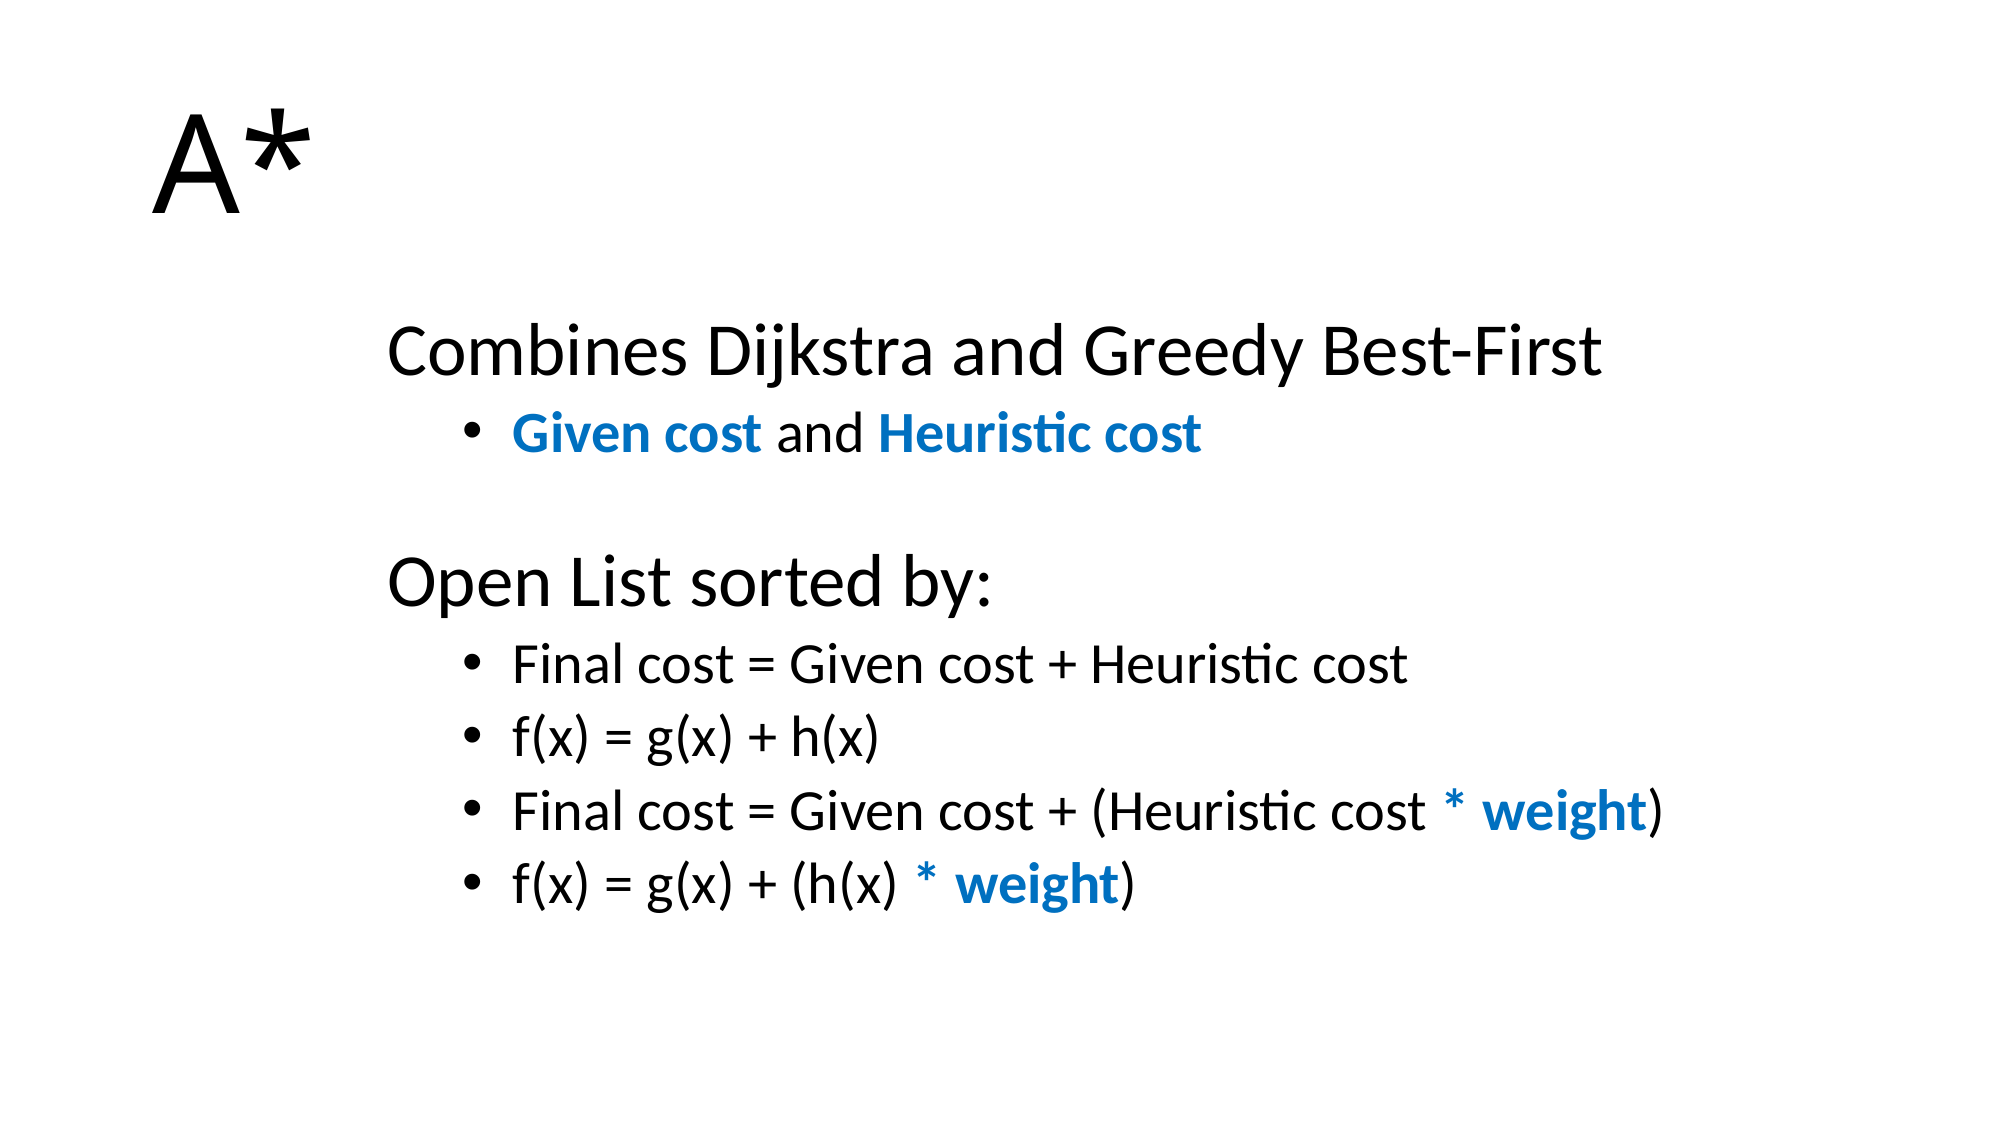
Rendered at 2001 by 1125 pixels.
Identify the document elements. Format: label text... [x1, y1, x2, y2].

title A* [137, 59, 1863, 278]
list Combines Dijkstra and Greedy Best-First Given cost and Heuristic cost Open List sorted by: Final cost = Given cost + Heuristic cost f(x) = g(x) + h(x) Final cost = Given cost + (Heuristic cost * weight) f(x) = g(x) + (h(x) * weight) [372, 302, 1956, 963]
